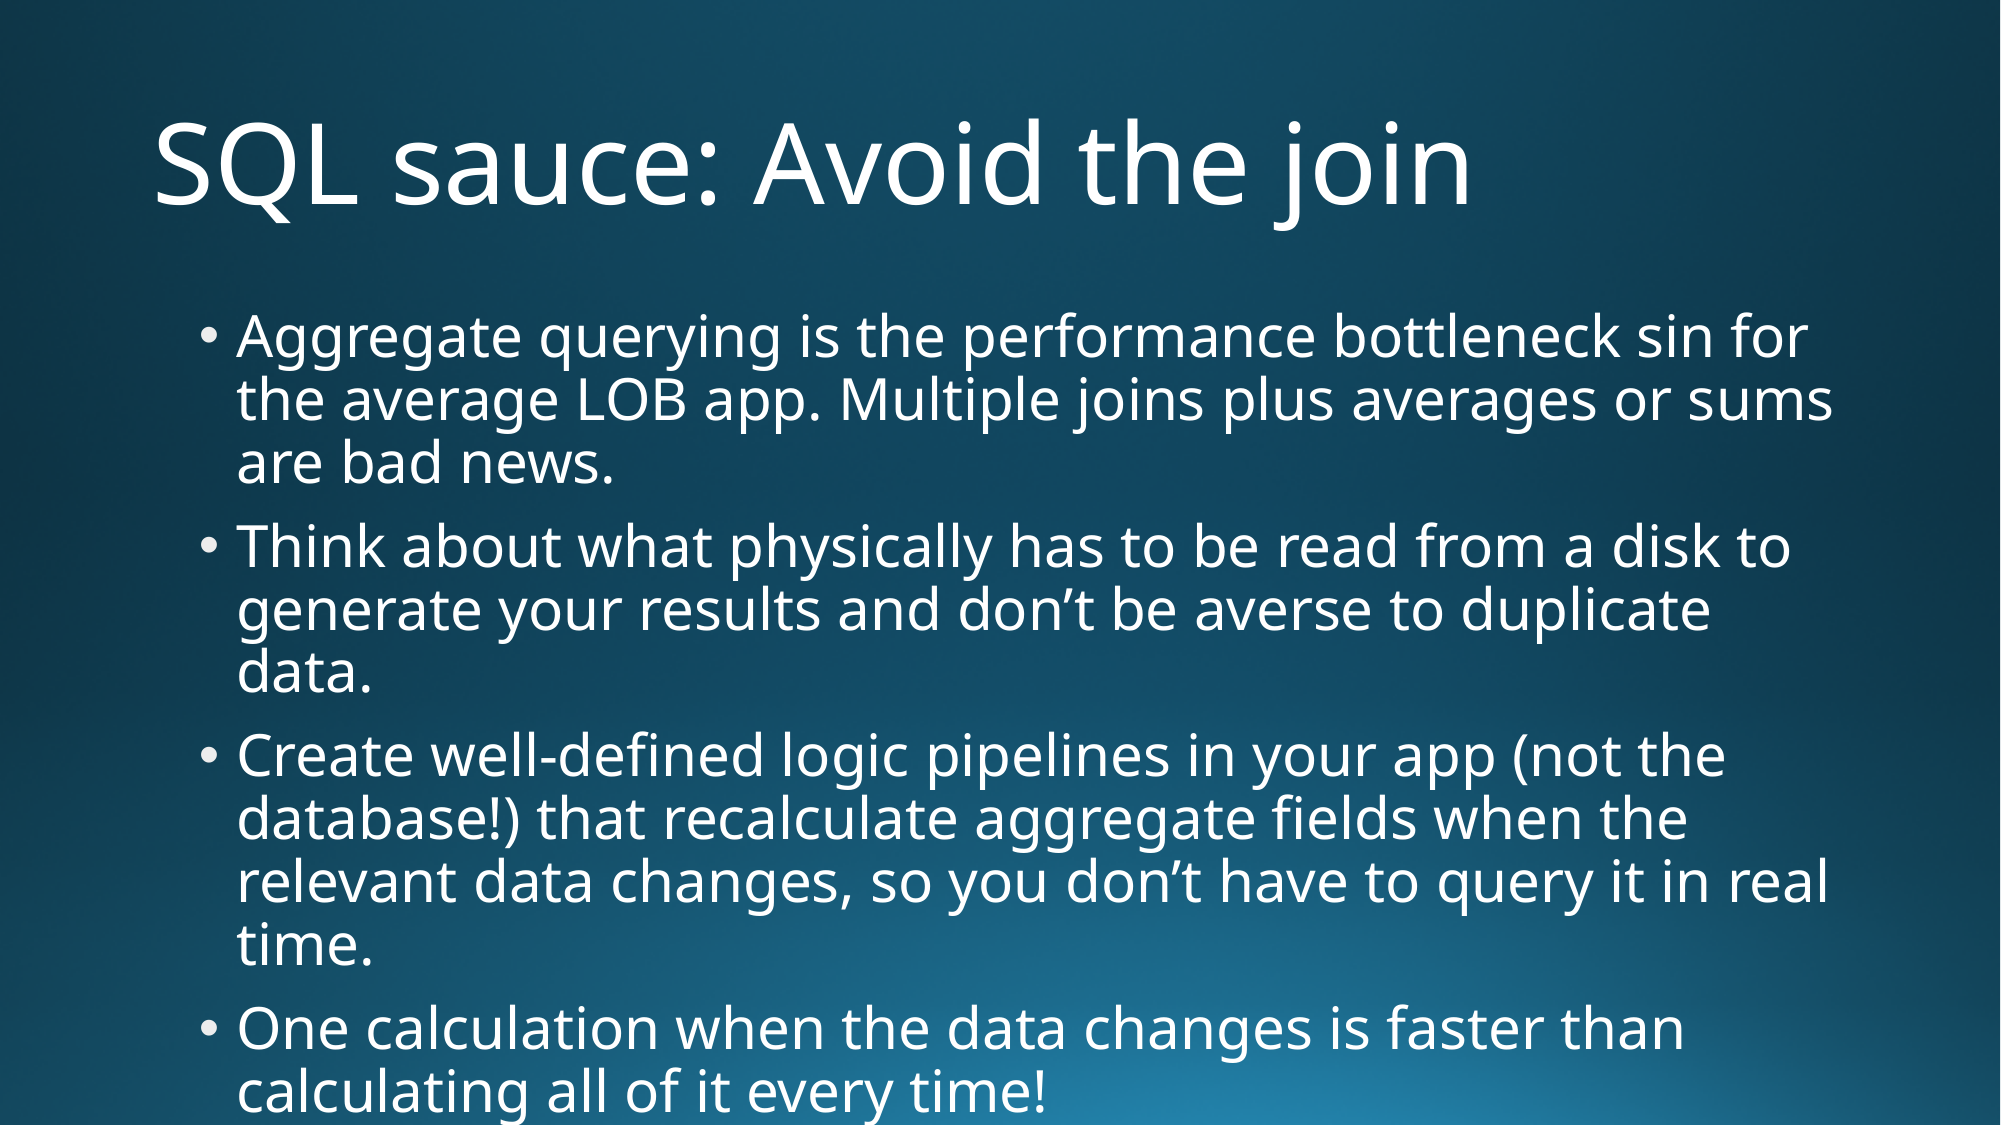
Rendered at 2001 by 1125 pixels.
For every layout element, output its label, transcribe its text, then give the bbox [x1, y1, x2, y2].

picture [0, 0, 2001, 1125]
list Aggregate querying is the performance bottleneck sin for the average LOB app. Multiple joins plus averages or sums are bad news. Think about what physically has to be read from a disk to generate your results and don’t be averse to duplicate data. Create well-defined logic pipelines in your app (not the database!) that recalculate aggregate fields when the relevant data changes, so you don’t have to query it in real time. One calculation when the data changes is faster than calculating all of it every time! [183, 299, 1863, 1014]
title SQL sauce: Avoid the join [137, 59, 1863, 278]
